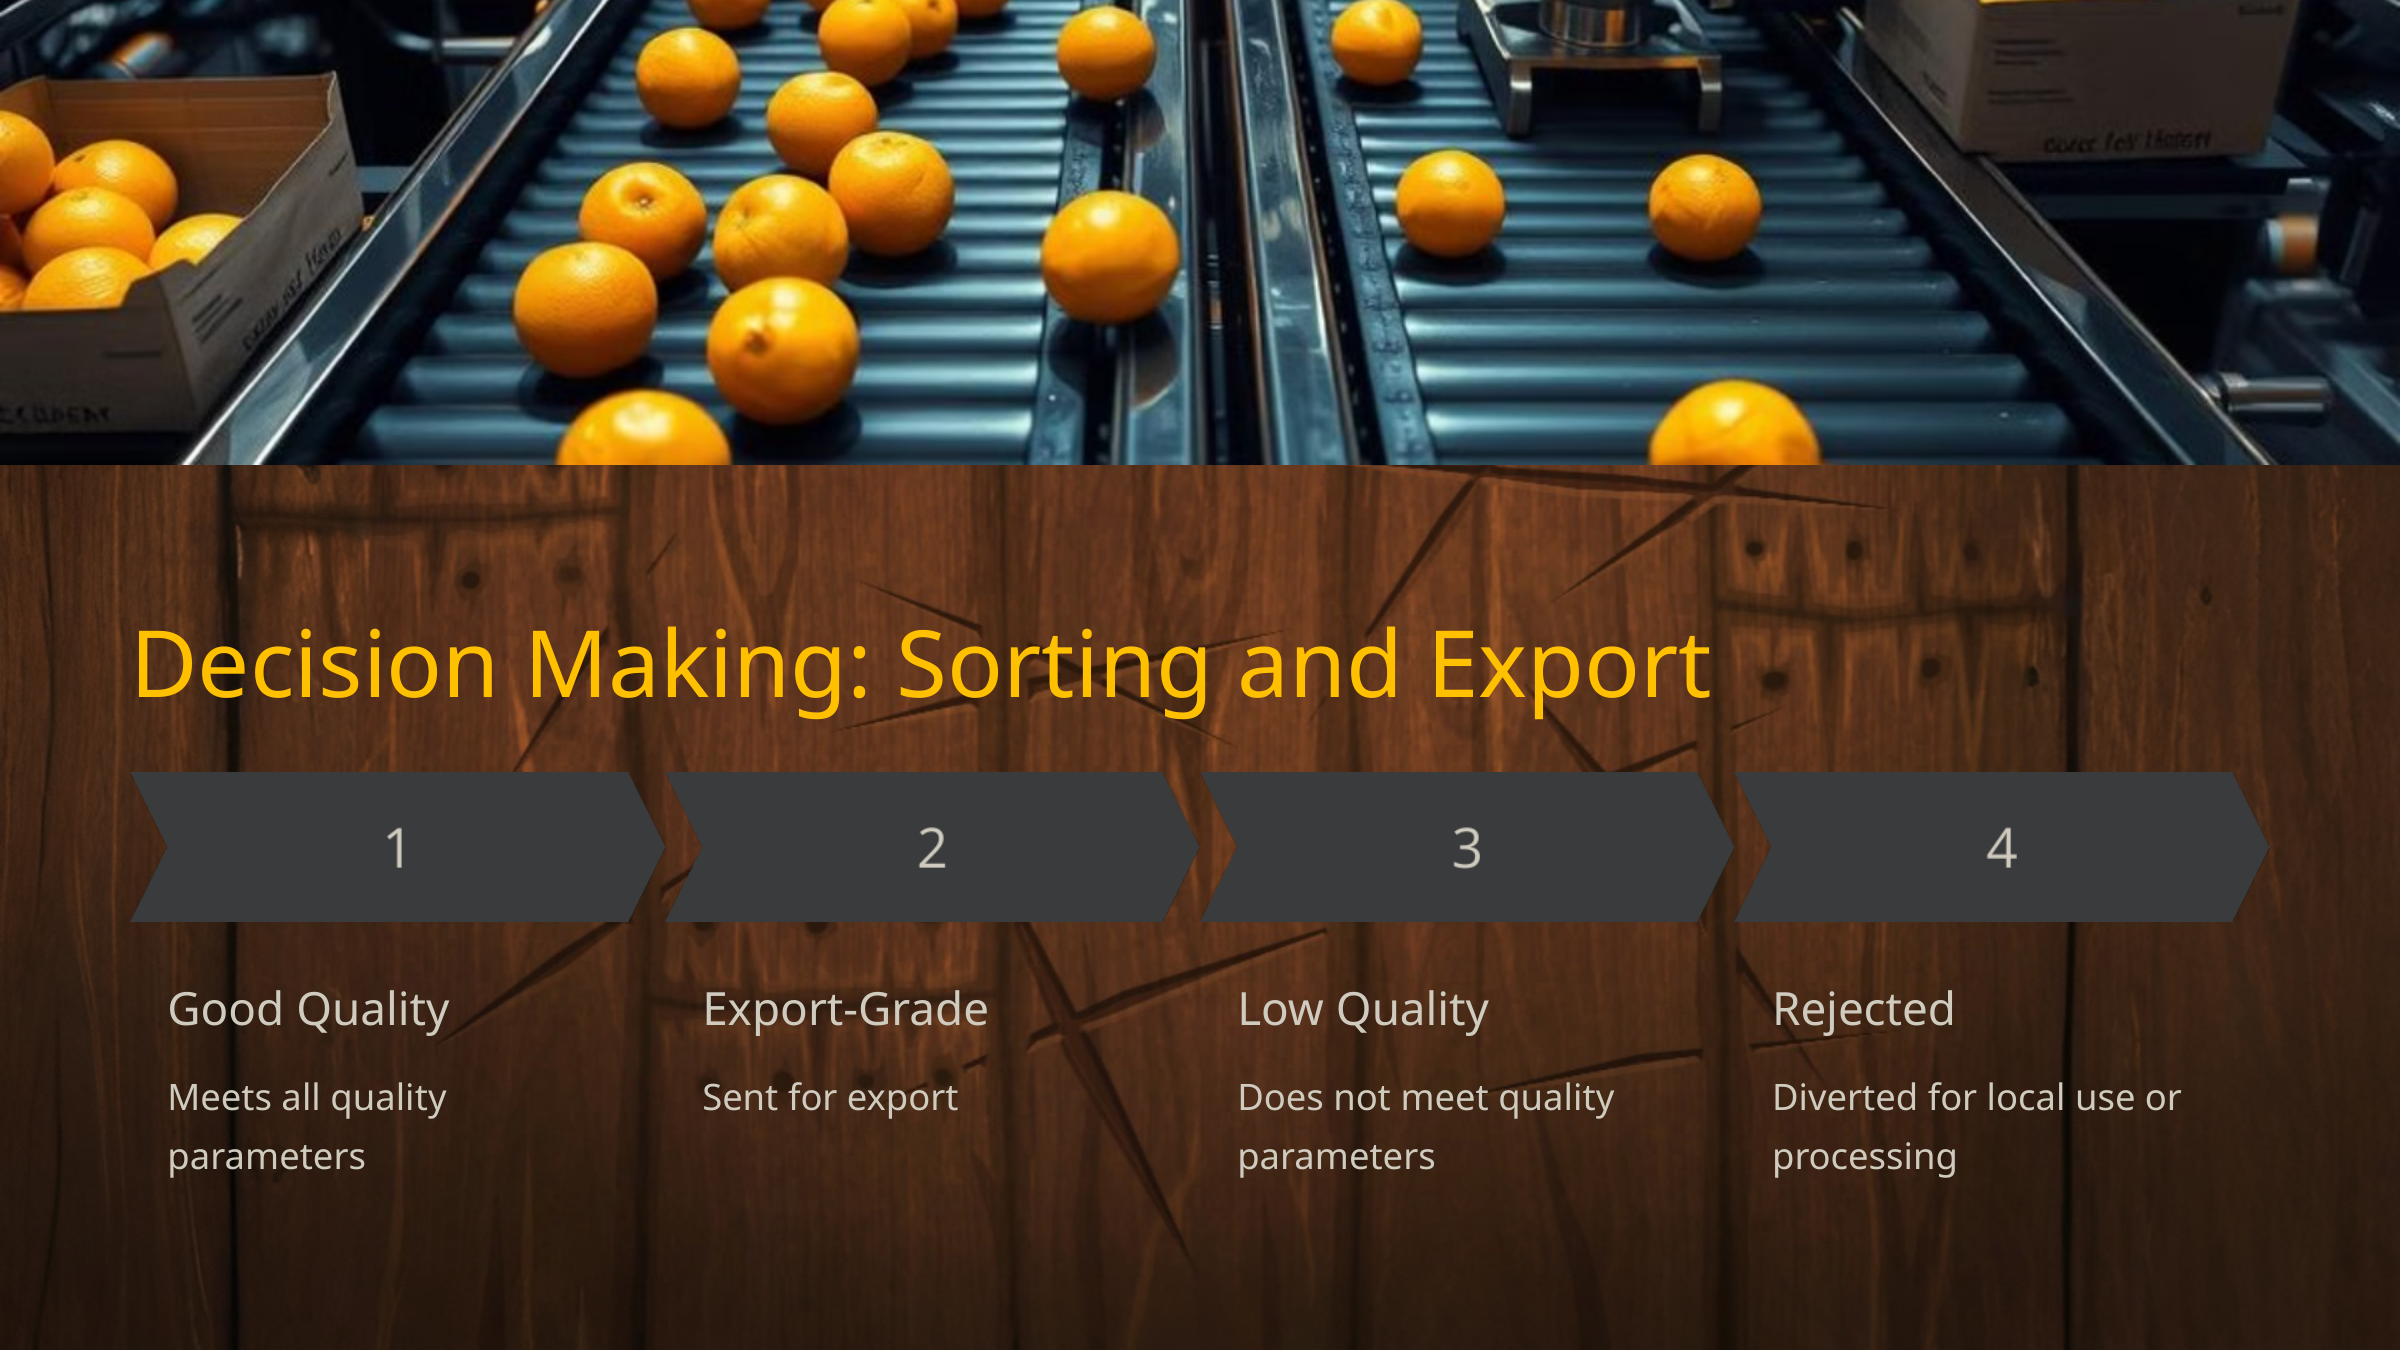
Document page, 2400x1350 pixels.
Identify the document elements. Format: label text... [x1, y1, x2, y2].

text_box Good Quality [167, 977, 628, 1036]
text_box Does not meet quality parameters [1237, 1057, 1698, 1177]
text_box Rejected [1772, 977, 2233, 1036]
text_box Decision Making: Sorting and Export [130, 600, 1782, 718]
text_box Meets all quality parameters [167, 1057, 628, 1177]
text_box Low Quality [1237, 977, 1698, 1036]
picture [0, 0, 2400, 1350]
text_box Export-Grade [702, 977, 1163, 1036]
text_box Diverted for local use or processing [1772, 1057, 2233, 1177]
text_box Sent for export [702, 1057, 1163, 1118]
